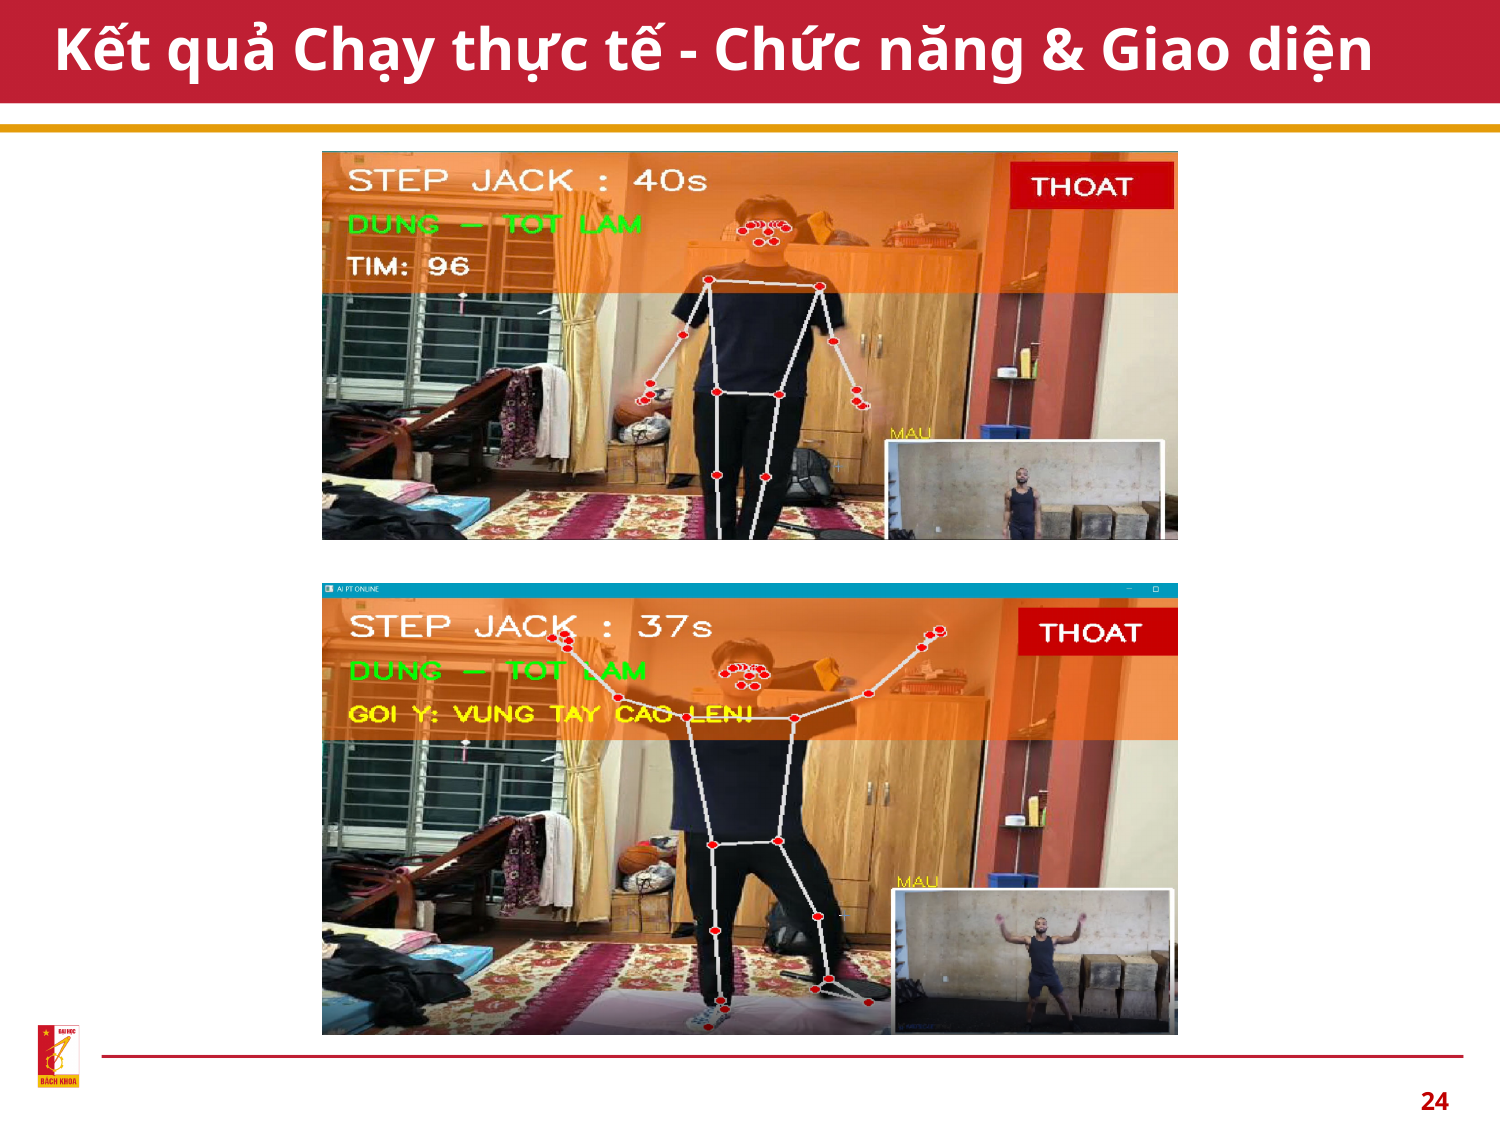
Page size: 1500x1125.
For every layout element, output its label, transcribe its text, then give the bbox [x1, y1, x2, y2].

slide_number 24 [1126, 1078, 1464, 1125]
picture [0, 0, 1500, 1125]
title Kết quả Chạy thực tế - Chức năng & Giao diện [38, 12, 1462, 87]
